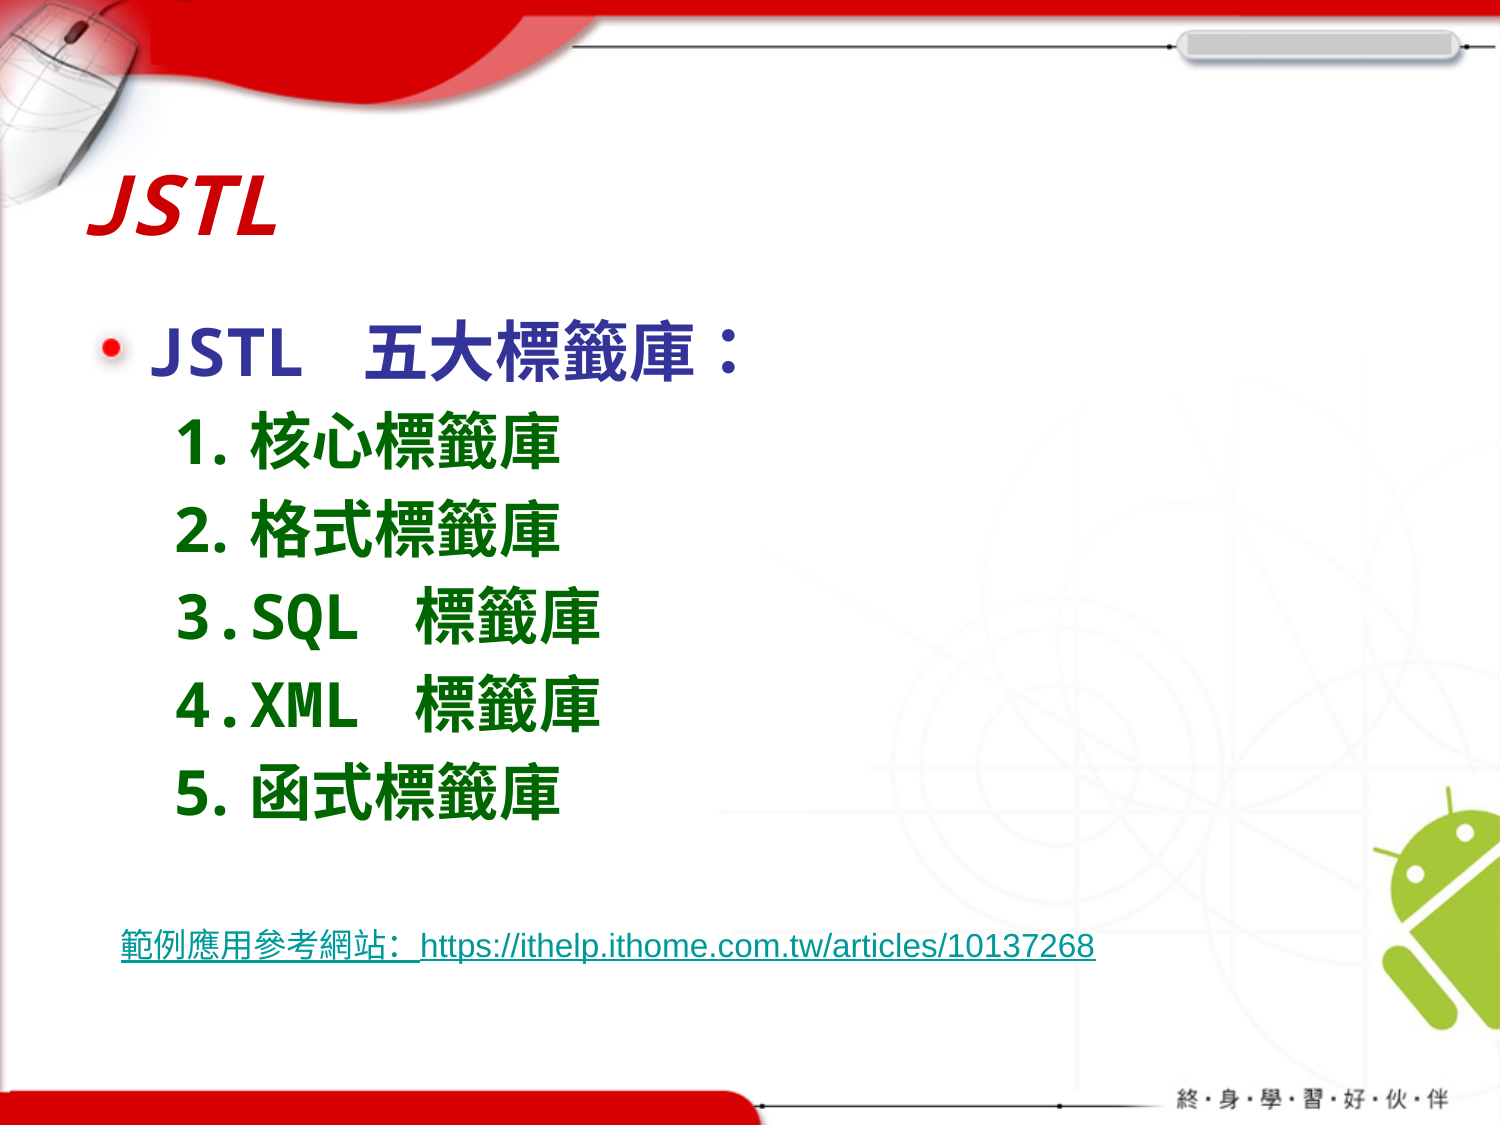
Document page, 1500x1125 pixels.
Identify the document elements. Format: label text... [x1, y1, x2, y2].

list JSTL 五大標籤庫： 核心標籤庫 格式標籤庫 SQL 標籤庫 XML 標籤庫 函式標籤庫 [75, 302, 1425, 1005]
picture [0, 0, 1500, 1125]
text_box 範例應用參考網站：https://ithelp.ithome.com.tw/articles/10137268 [105, 916, 1111, 980]
title JSTL [64, 136, 1416, 268]
